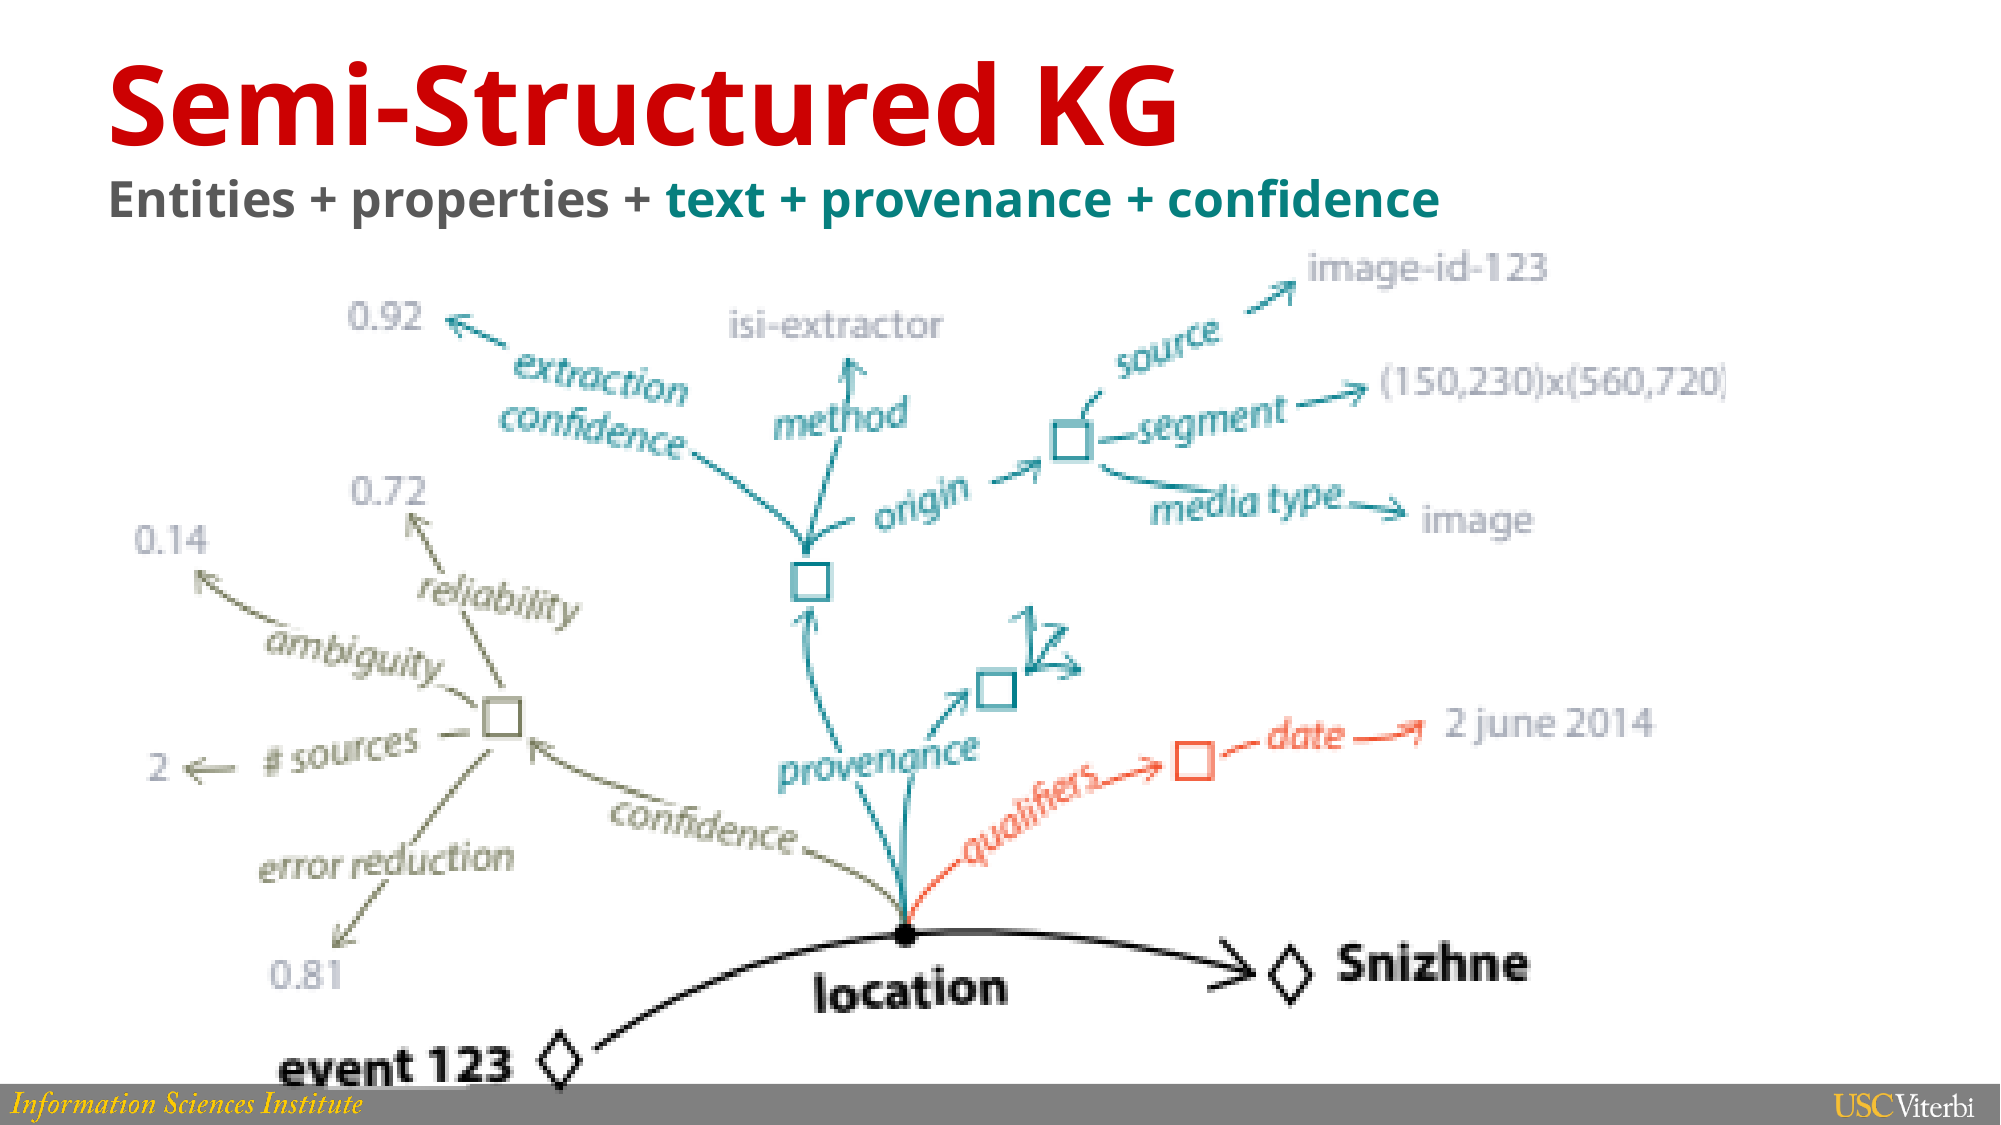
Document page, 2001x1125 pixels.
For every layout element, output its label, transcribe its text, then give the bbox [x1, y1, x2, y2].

picture [1833, 1093, 1991, 1119]
title Semi-Structured KG Entities + properties + text + provenance + confidence [99, 0, 2000, 263]
picture [9, 244, 1726, 1123]
